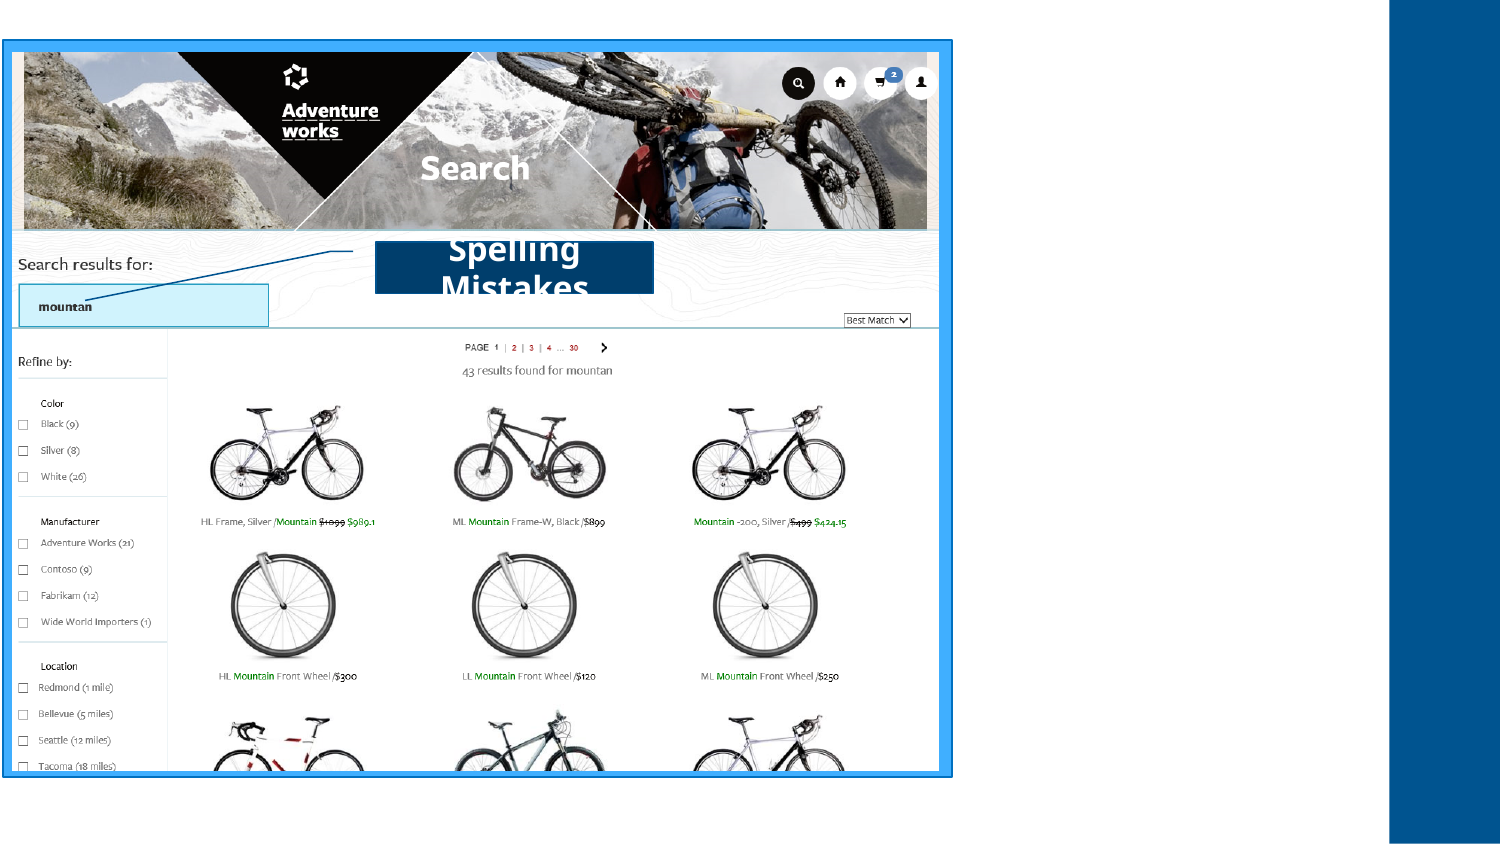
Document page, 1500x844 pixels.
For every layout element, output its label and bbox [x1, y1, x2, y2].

text_box [2, 39, 953, 778]
picture [12, 52, 939, 771]
